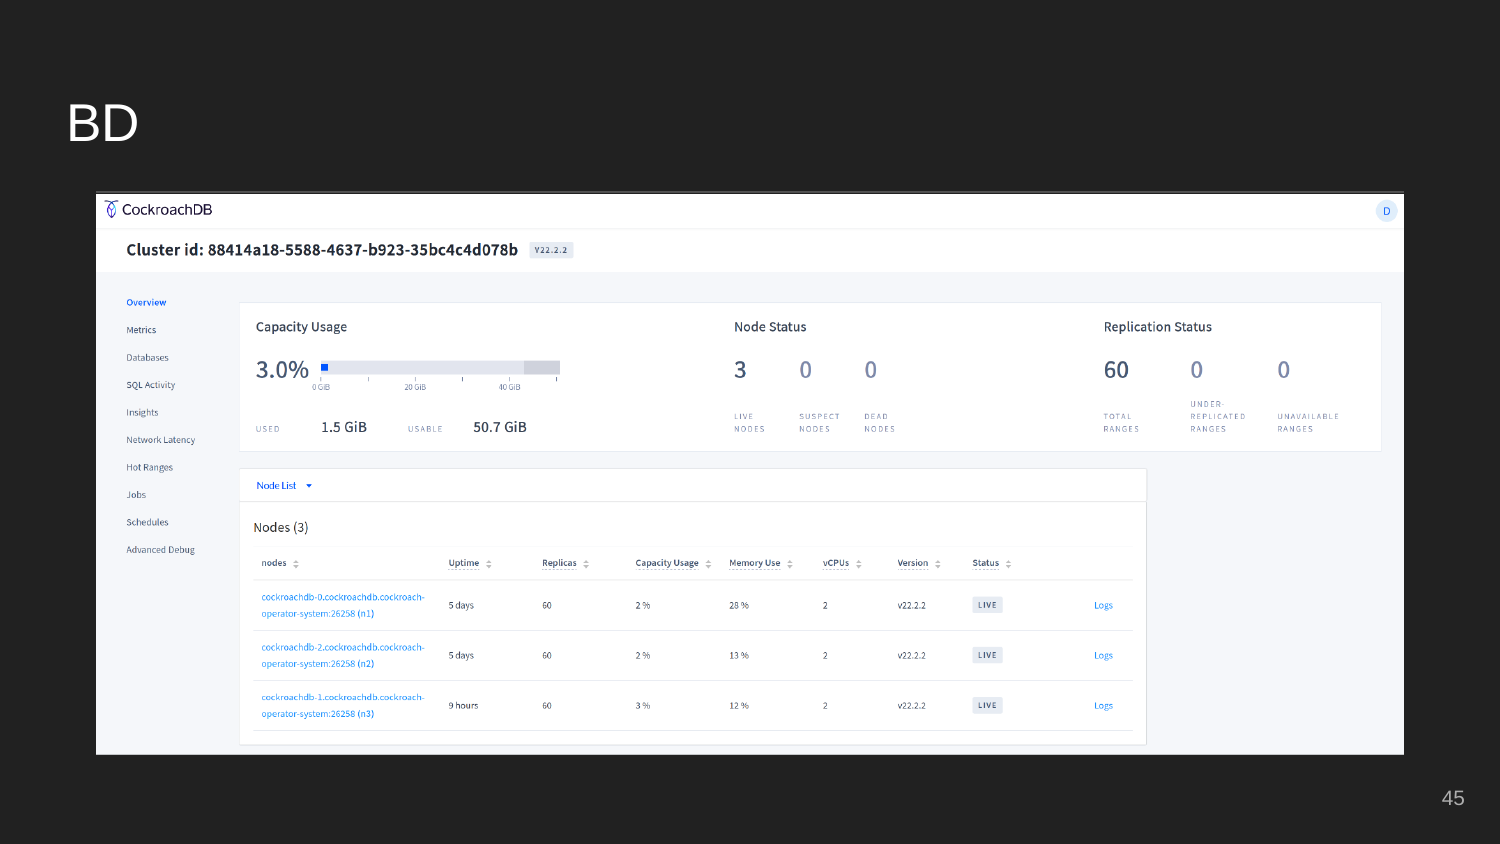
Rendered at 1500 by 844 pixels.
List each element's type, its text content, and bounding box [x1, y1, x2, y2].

picture [95, 191, 1405, 755]
slide_number ‹#› [1389, 764, 1480, 830]
title BD [51, 72, 1449, 167]
